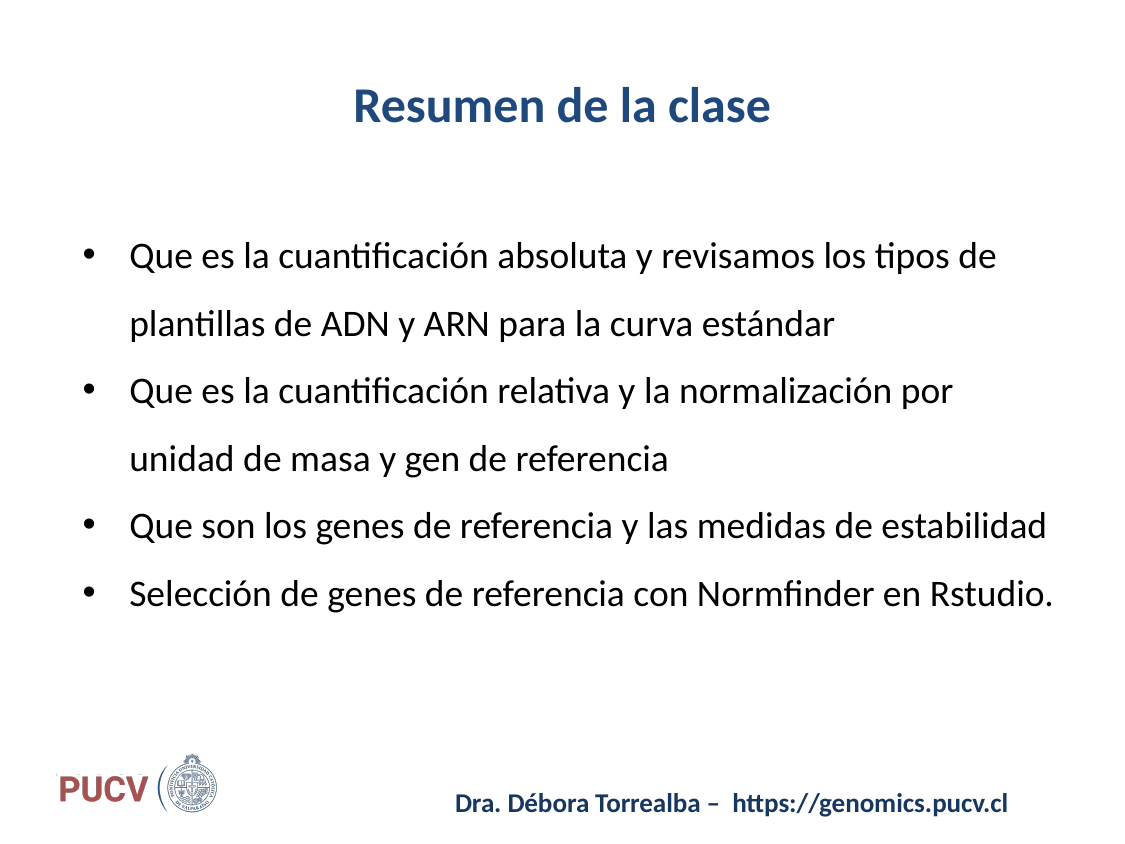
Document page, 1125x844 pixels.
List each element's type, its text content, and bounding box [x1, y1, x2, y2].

text_box Que es la cuantificación absoluta y revisamos los tipos de plantillas de ADN y ARN para la curva estándar Que es la cuantificación relativa y la normalización por unidad de masa y gen de referencia Que son los genes de referencia y las medidas de estabilidad Selección de genes de referencia con Normfinder en Rstudio. [67, 201, 1070, 622]
picture [56, 748, 224, 818]
title Resumen de la clase [183, 47, 942, 158]
